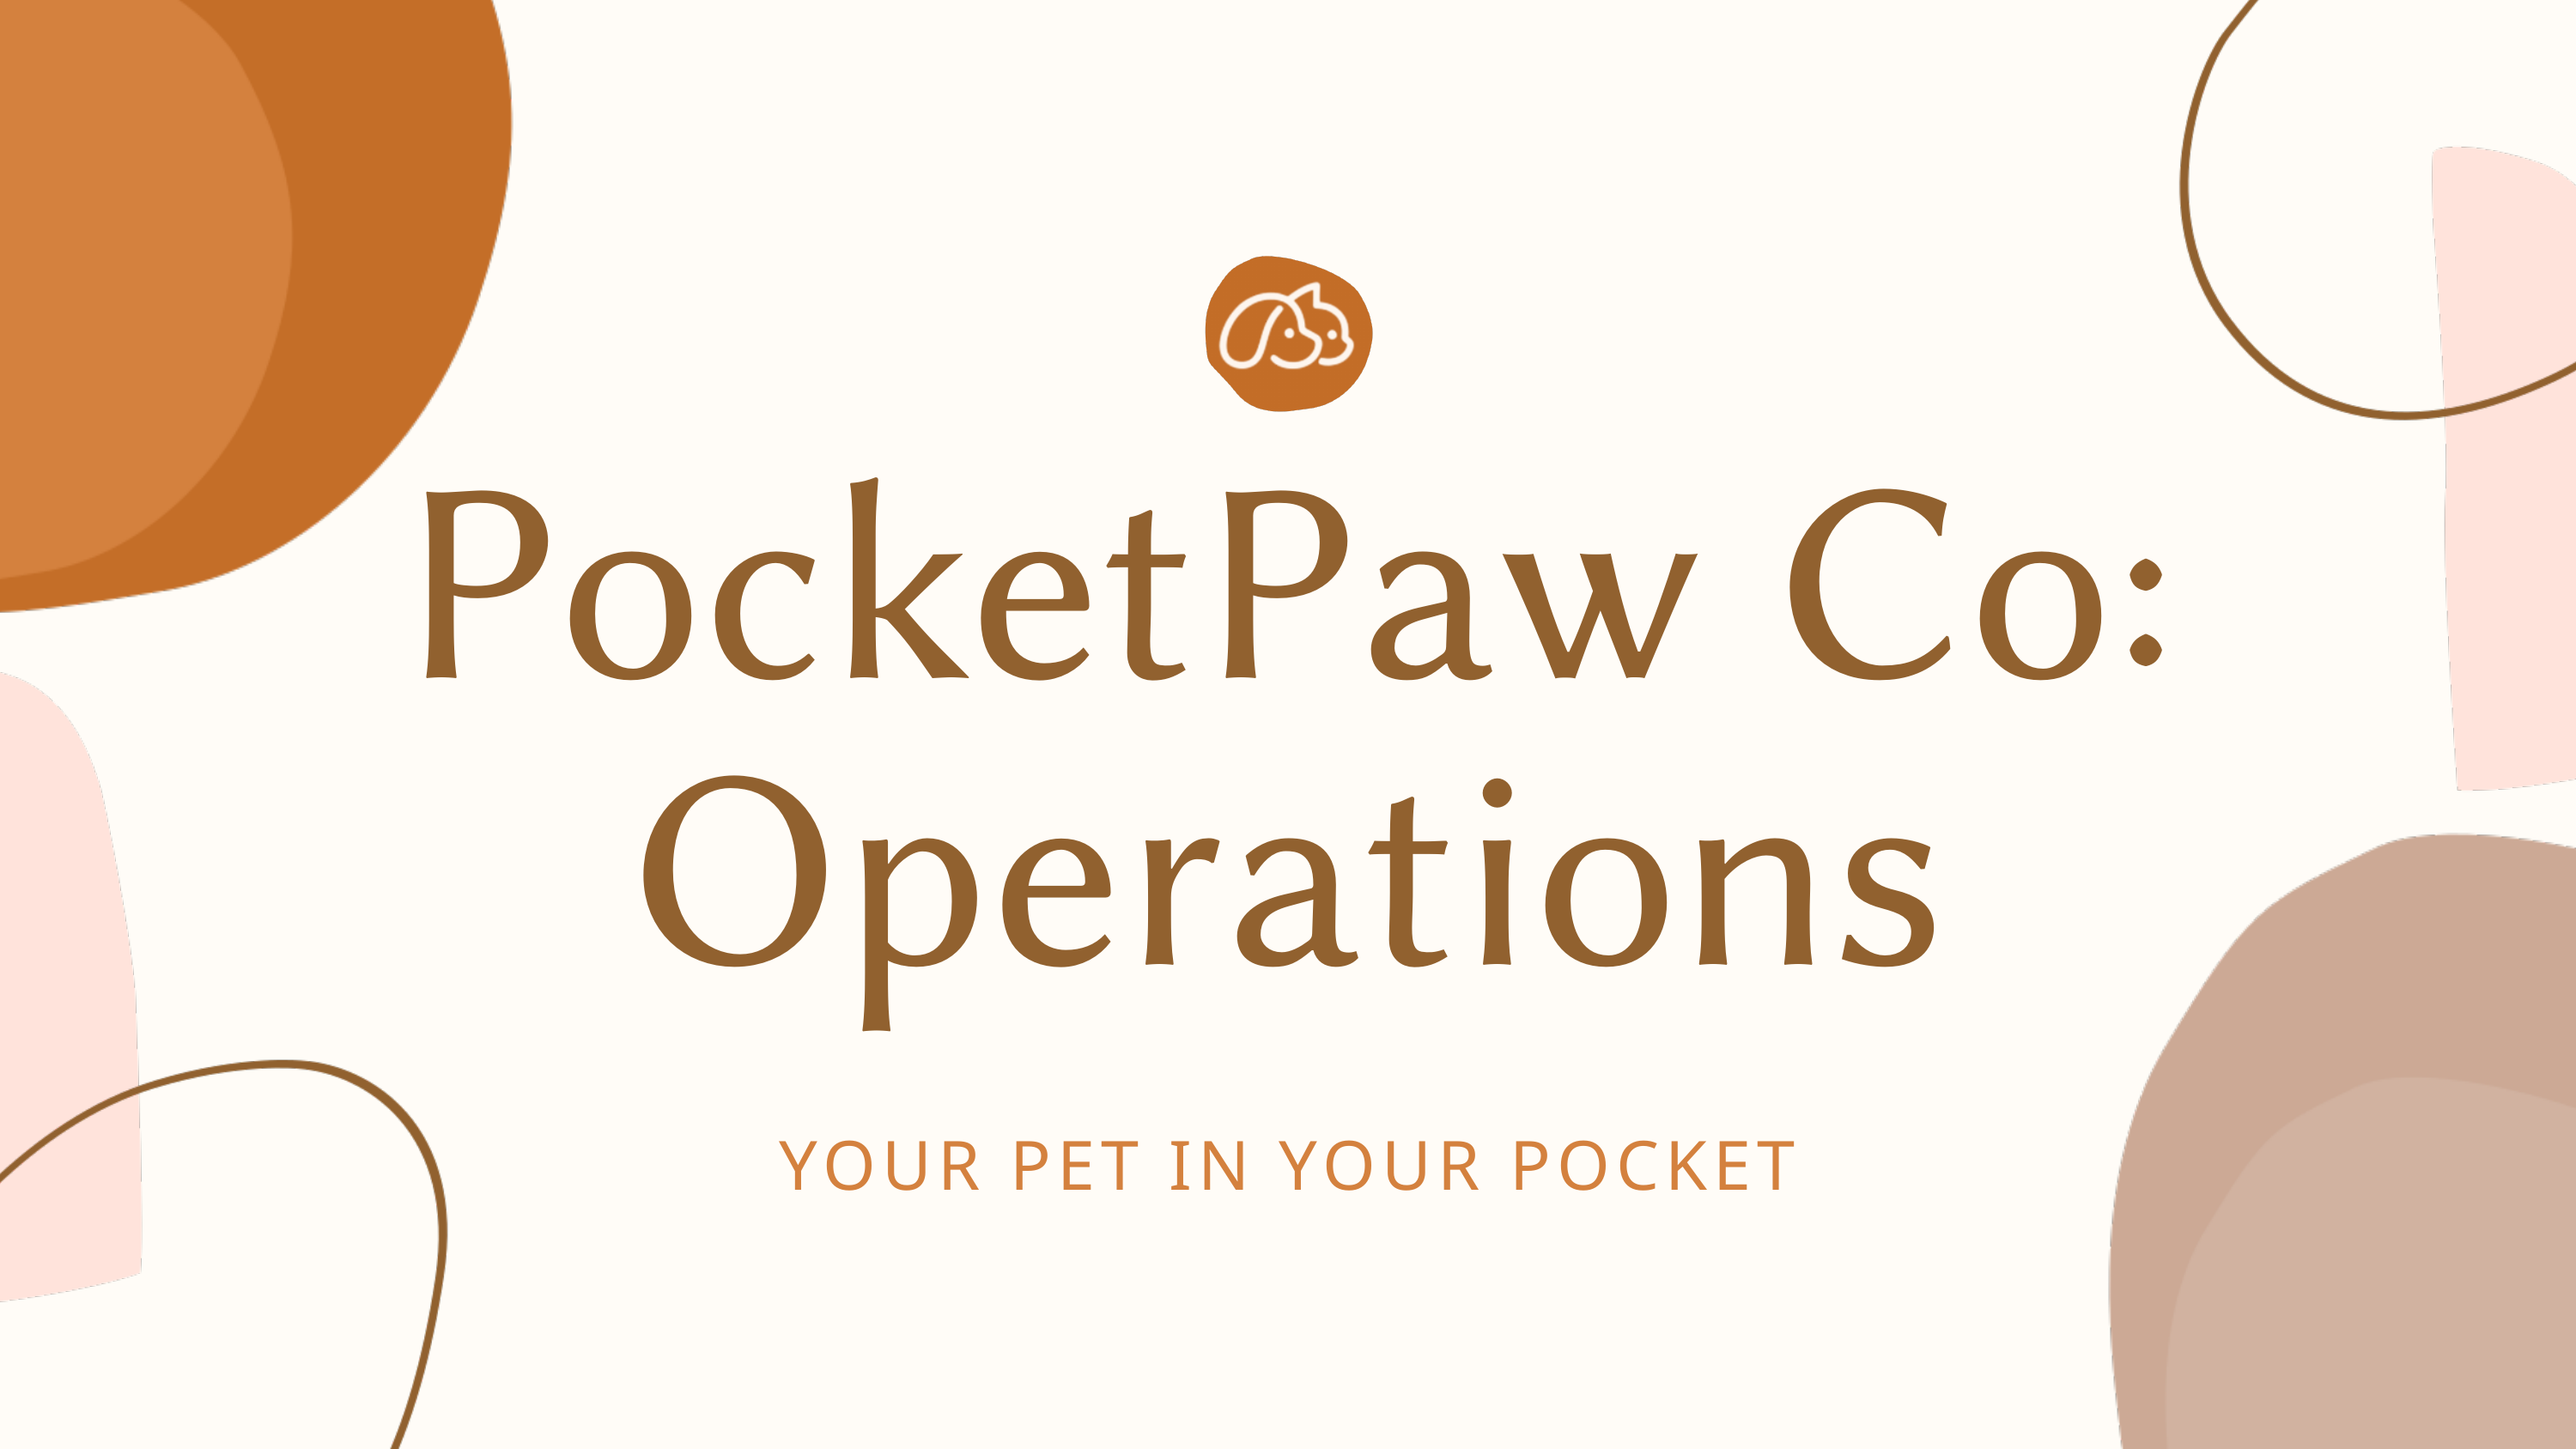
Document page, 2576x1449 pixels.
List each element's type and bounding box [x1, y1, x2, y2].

text_box [2083, 792, 2576, 1449]
text_box [0, 0, 532, 656]
text_box [2141, 0, 2576, 442]
text_box [298, 417, 2278, 1199]
text_box [2431, 442, 2576, 793]
text_box [1200, 249, 1376, 418]
text_box [0, 1054, 467, 1449]
text_box [0, 655, 145, 1054]
